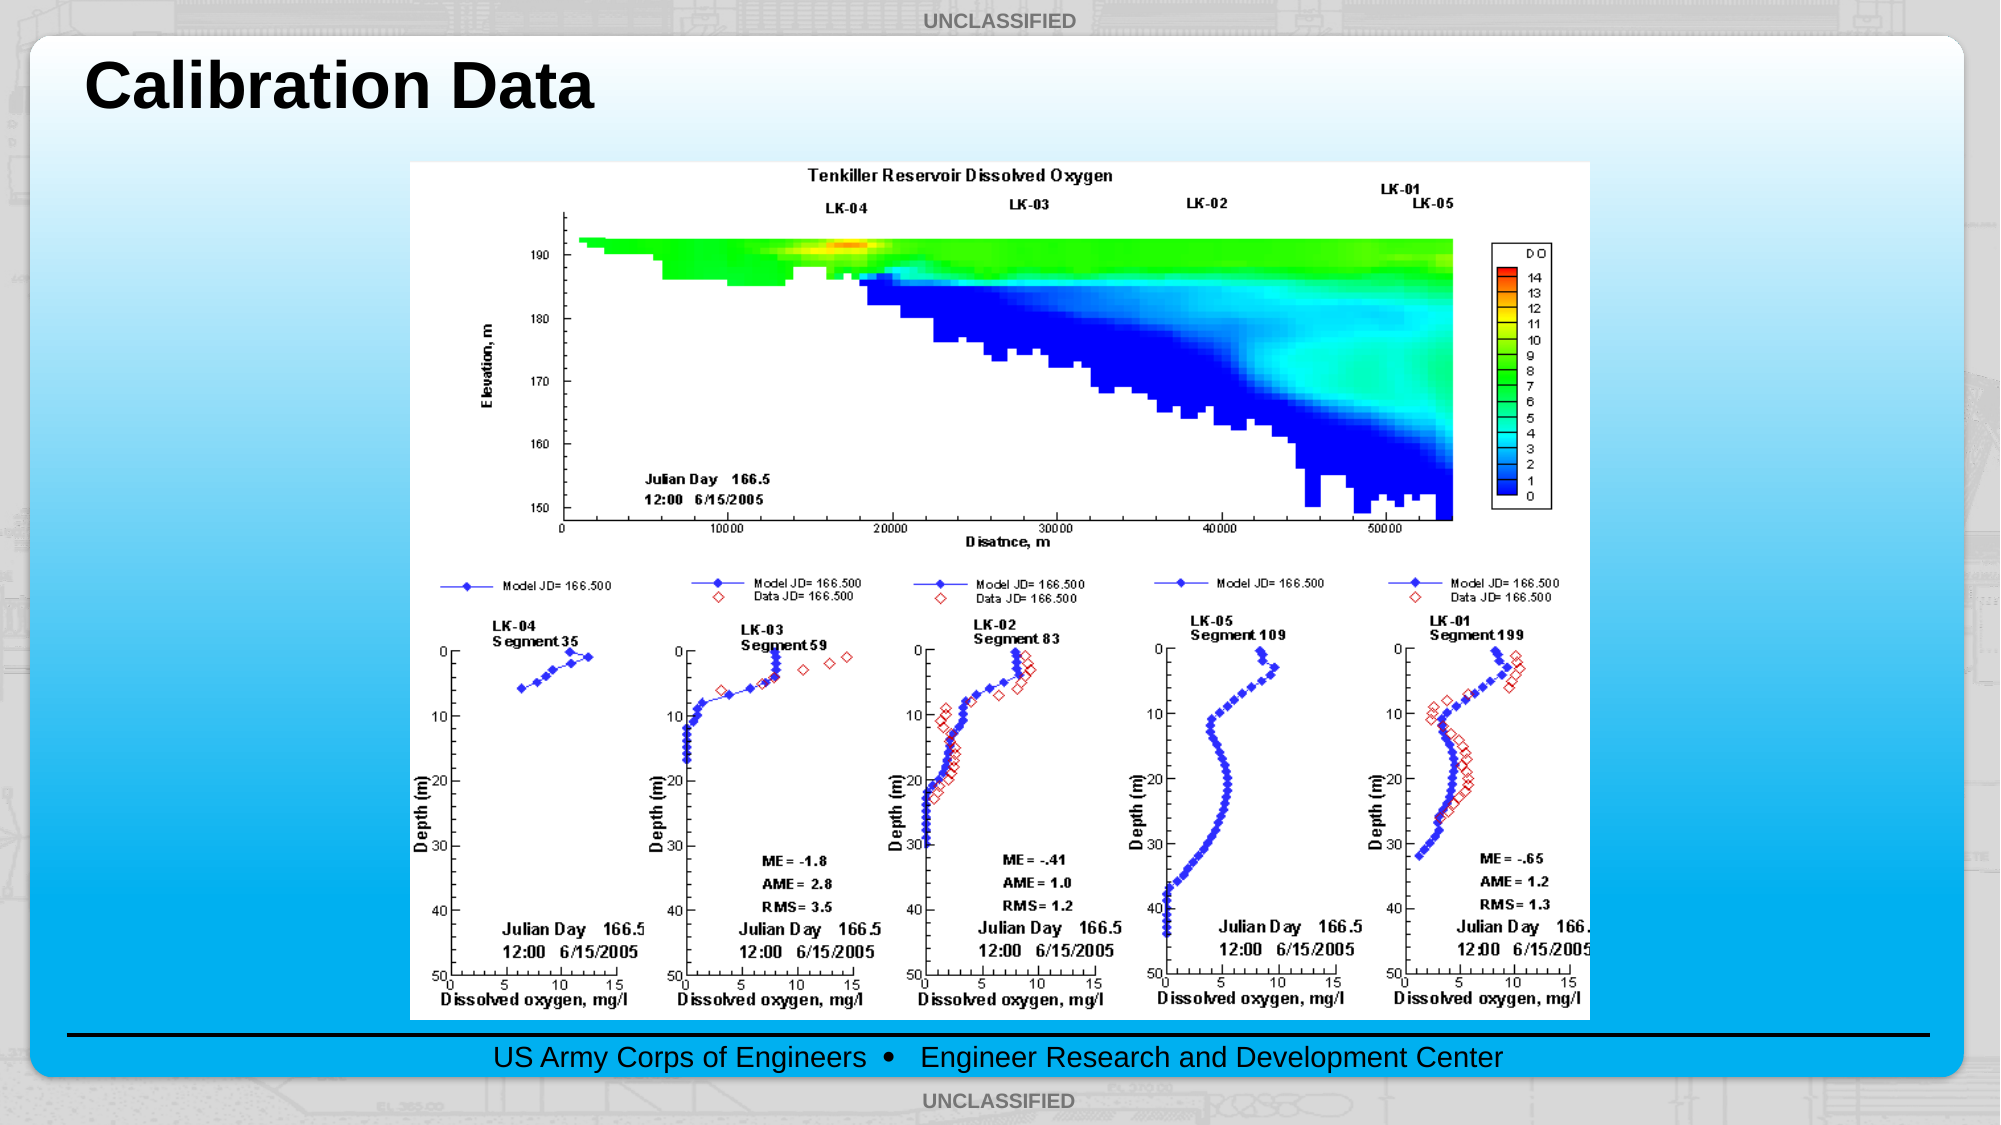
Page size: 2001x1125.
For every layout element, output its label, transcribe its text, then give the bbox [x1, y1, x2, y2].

picture [0, 0, 2000, 1125]
title Calibration Data [68, 45, 1570, 279]
